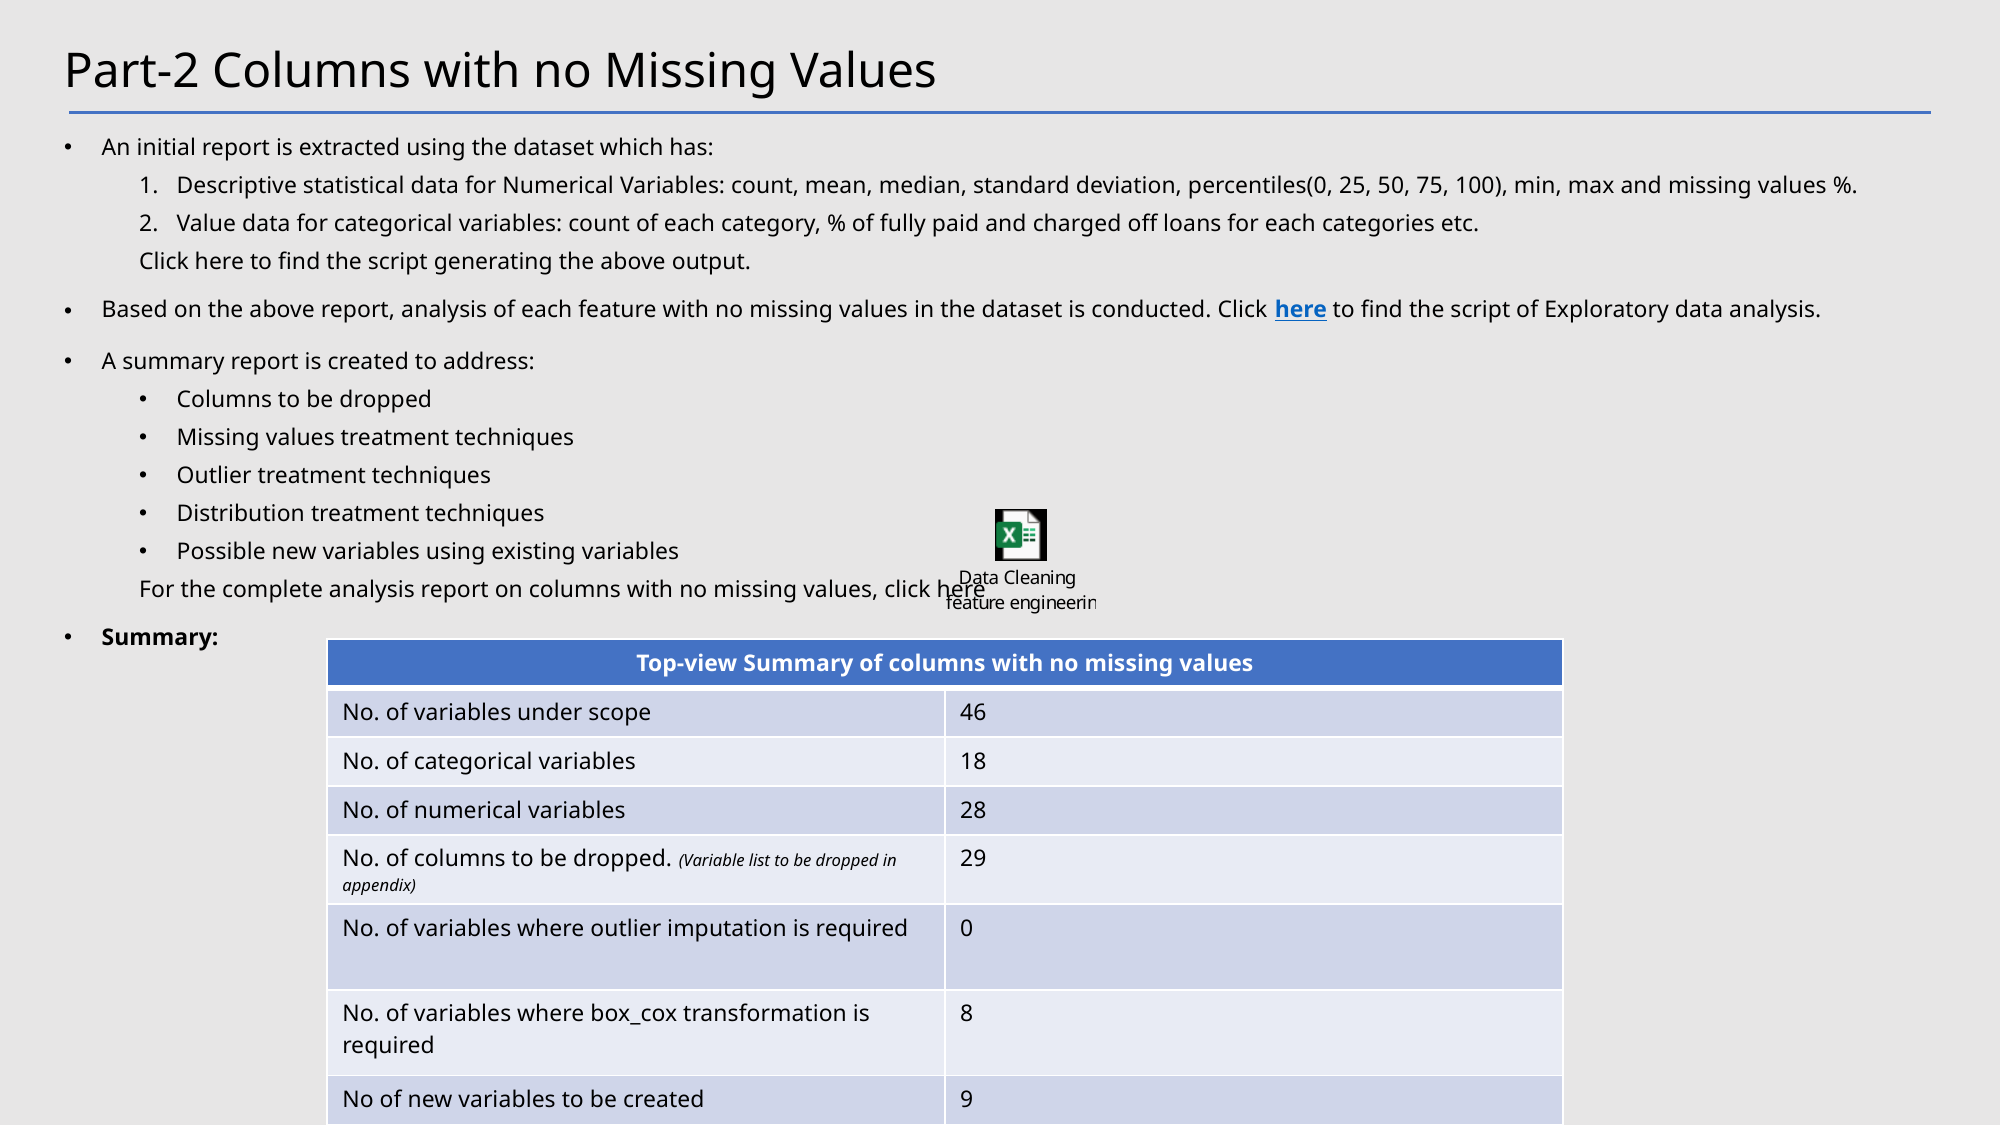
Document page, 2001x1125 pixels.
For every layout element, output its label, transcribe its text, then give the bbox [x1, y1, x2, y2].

table_cell No. of variables where box_cox transformation is required [328, 991, 944, 1075]
text_box Part-2 Columns with no Missing Values [49, 32, 1841, 105]
list An initial report is extracted using the dataset which has: Descriptive statistical data for Numerical Variables: count, mean, median, standard deviation, percentiles(0, 25, 50, 75, 100), min, max and missing values %. Value data for categorical variables: count of each category, % of fully paid and charged off loans for each categories etc. Click here to find the script generating the above output. Based on the above report, analysis of each feature with no missing values in the dataset is conducted. Click here to find the script of Exploratory data analysis. A summary report is created to address: Columns to be dropped Missing values treatment techniques Outlier treatment techniques Distribution treatment techniques Possible new variables using existing variables For the complete analysis report on columns with no missing values, click here Summary: [49, 125, 1897, 1097]
table_cell No of new variables to be created [328, 1076, 944, 1124]
table_cell 8 [946, 991, 1562, 1075]
table_cell 0 [946, 905, 1562, 989]
table_cell No. of numerical variables [328, 787, 944, 834]
table_cell No. of variables where outlier imputation is required [328, 905, 944, 989]
table_cell 9 [946, 1076, 1562, 1124]
table_cell 28 [946, 787, 1562, 834]
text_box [944, 508, 1096, 640]
table_cell 18 [946, 738, 1562, 785]
table_cell No. of columns to be dropped. (Variable list to be dropped in appendix) [328, 836, 944, 903]
table_cell 46 [946, 691, 1562, 736]
table_header Top-view Summary of columns with no missing values [328, 640, 1562, 685]
table_cell No. of variables under scope [328, 691, 944, 736]
table_cell No. of categorical variables [328, 738, 944, 785]
table_cell 29 [946, 836, 1562, 903]
